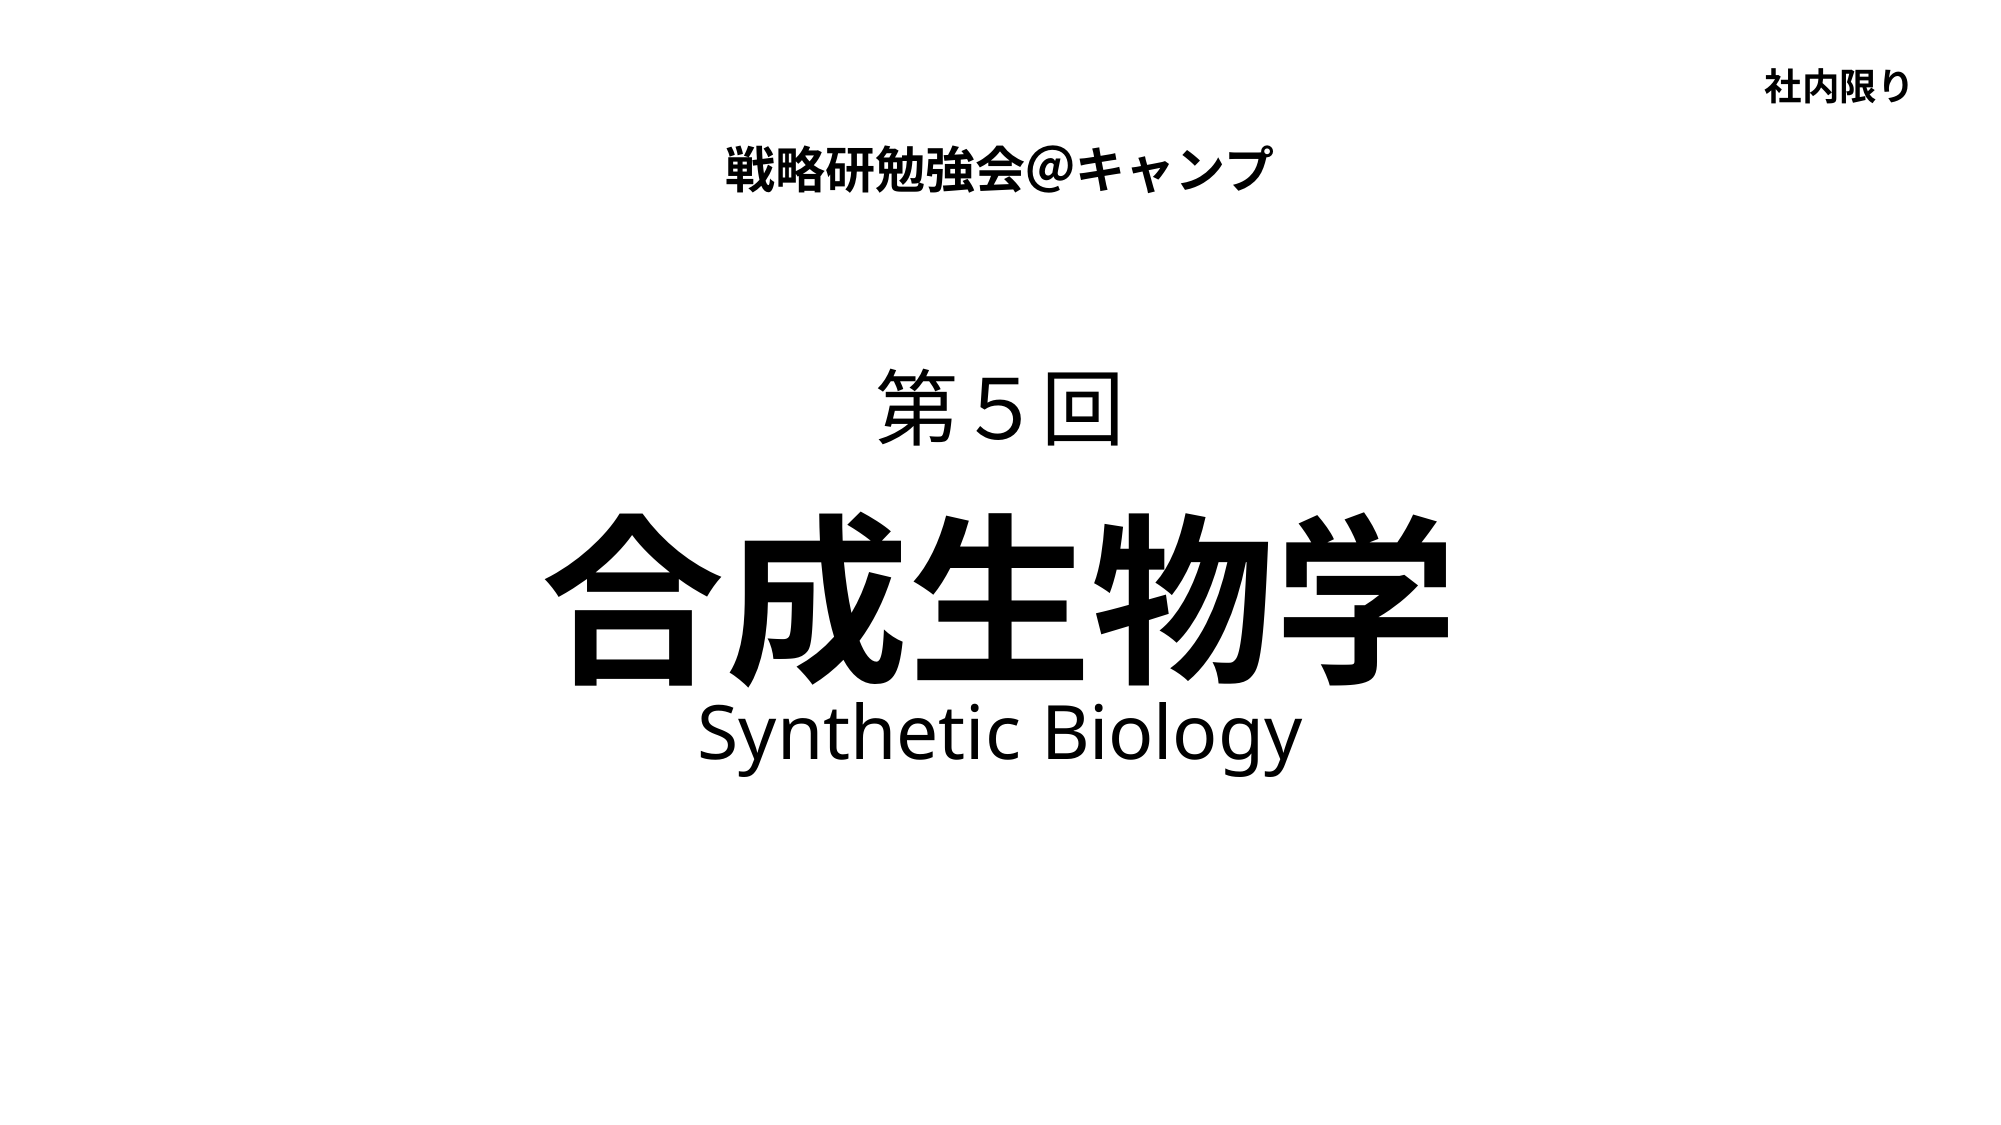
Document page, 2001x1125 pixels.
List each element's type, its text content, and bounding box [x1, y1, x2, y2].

text_box 第５回 [0, 348, 2000, 464]
text_box 社内限り [1736, 55, 1943, 116]
text_box 合成生物学 [0, 478, 2000, 714]
text_box Synthetic Biology [500, 677, 1500, 783]
text_box 戦略研勉強会＠キャンプ [635, 131, 1365, 206]
